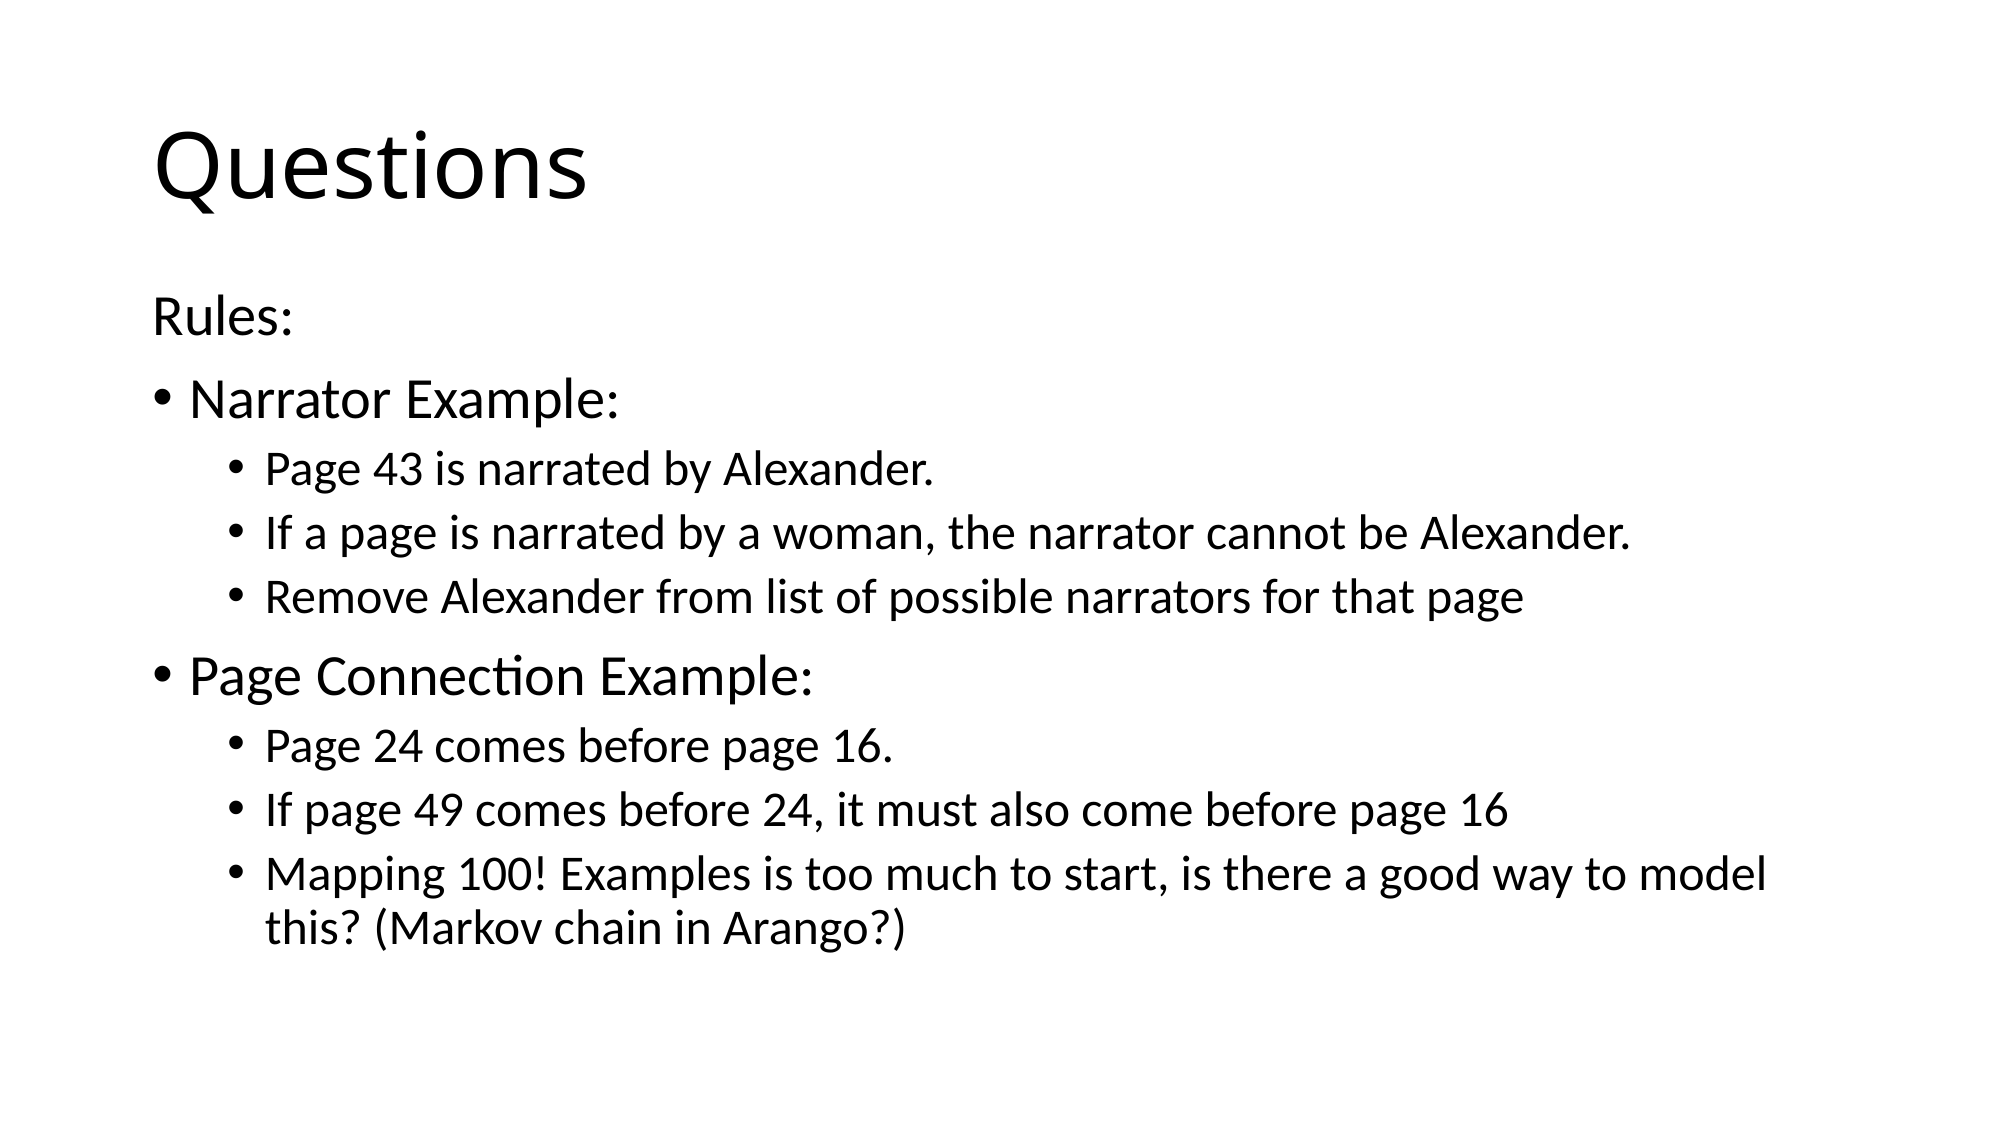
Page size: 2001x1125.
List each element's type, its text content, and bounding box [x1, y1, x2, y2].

title Questions [137, 59, 1863, 277]
list Rules: Narrator Example: Page 43 is narrated by Alexander. If a page is narrated by a woman, the narrator cannot be Alexander. Remove Alexander from list of possible narrators for that page Page Connection Example: Page 24 comes before page 16. If page 49 comes before 24, it must also come before page 16 Mapping 100! Examples is too much to start, is there a good way to model this? (Markov chain in Arango?) [137, 277, 1863, 992]
